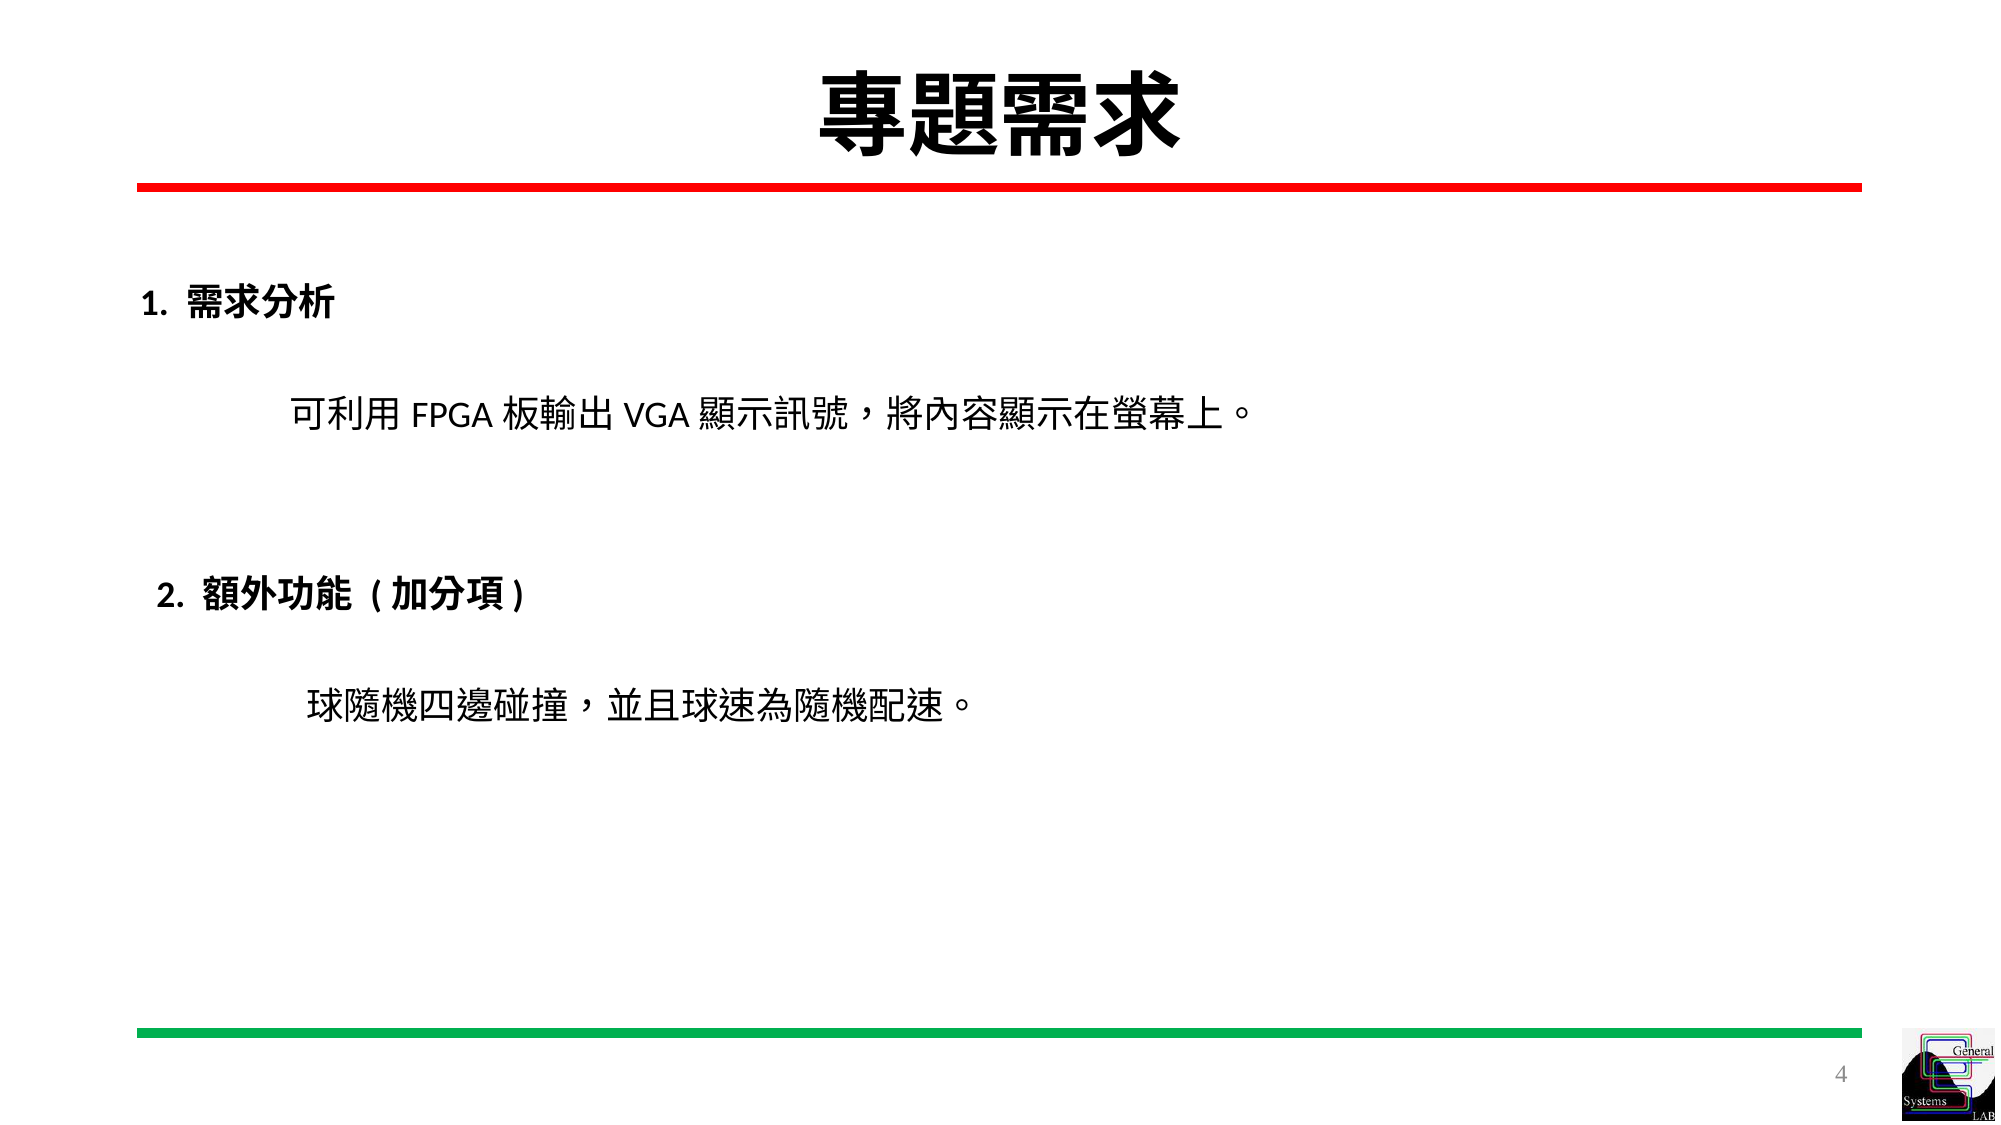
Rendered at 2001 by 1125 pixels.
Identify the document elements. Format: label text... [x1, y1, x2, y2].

text_box 2. 額外功能 (加分項) 球隨機四邊碰撞，並且球速為隨機配速。 [141, 562, 997, 803]
text_box 1. 需求分析 可利用FPGA板輸出VGA顯示訊號，將內容顯示在螢幕上。 [125, 270, 1277, 443]
picture [1902, 1028, 1995, 1121]
slide_number 4 [1412, 1042, 1863, 1103]
title 專題需求 [137, 59, 1863, 178]
